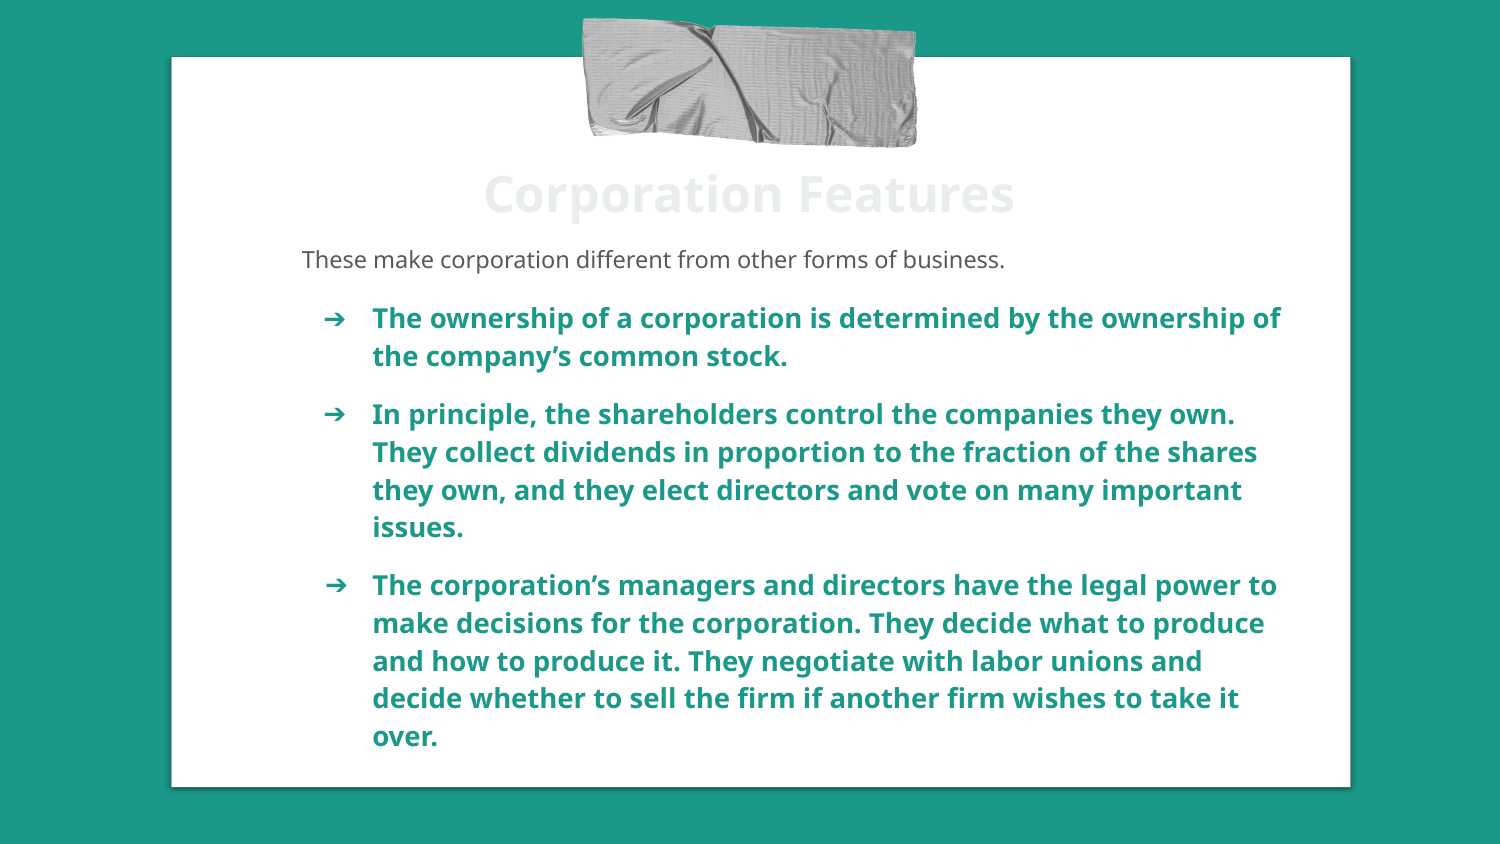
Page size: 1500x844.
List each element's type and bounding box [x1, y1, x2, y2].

picture [124, 16, 1399, 818]
